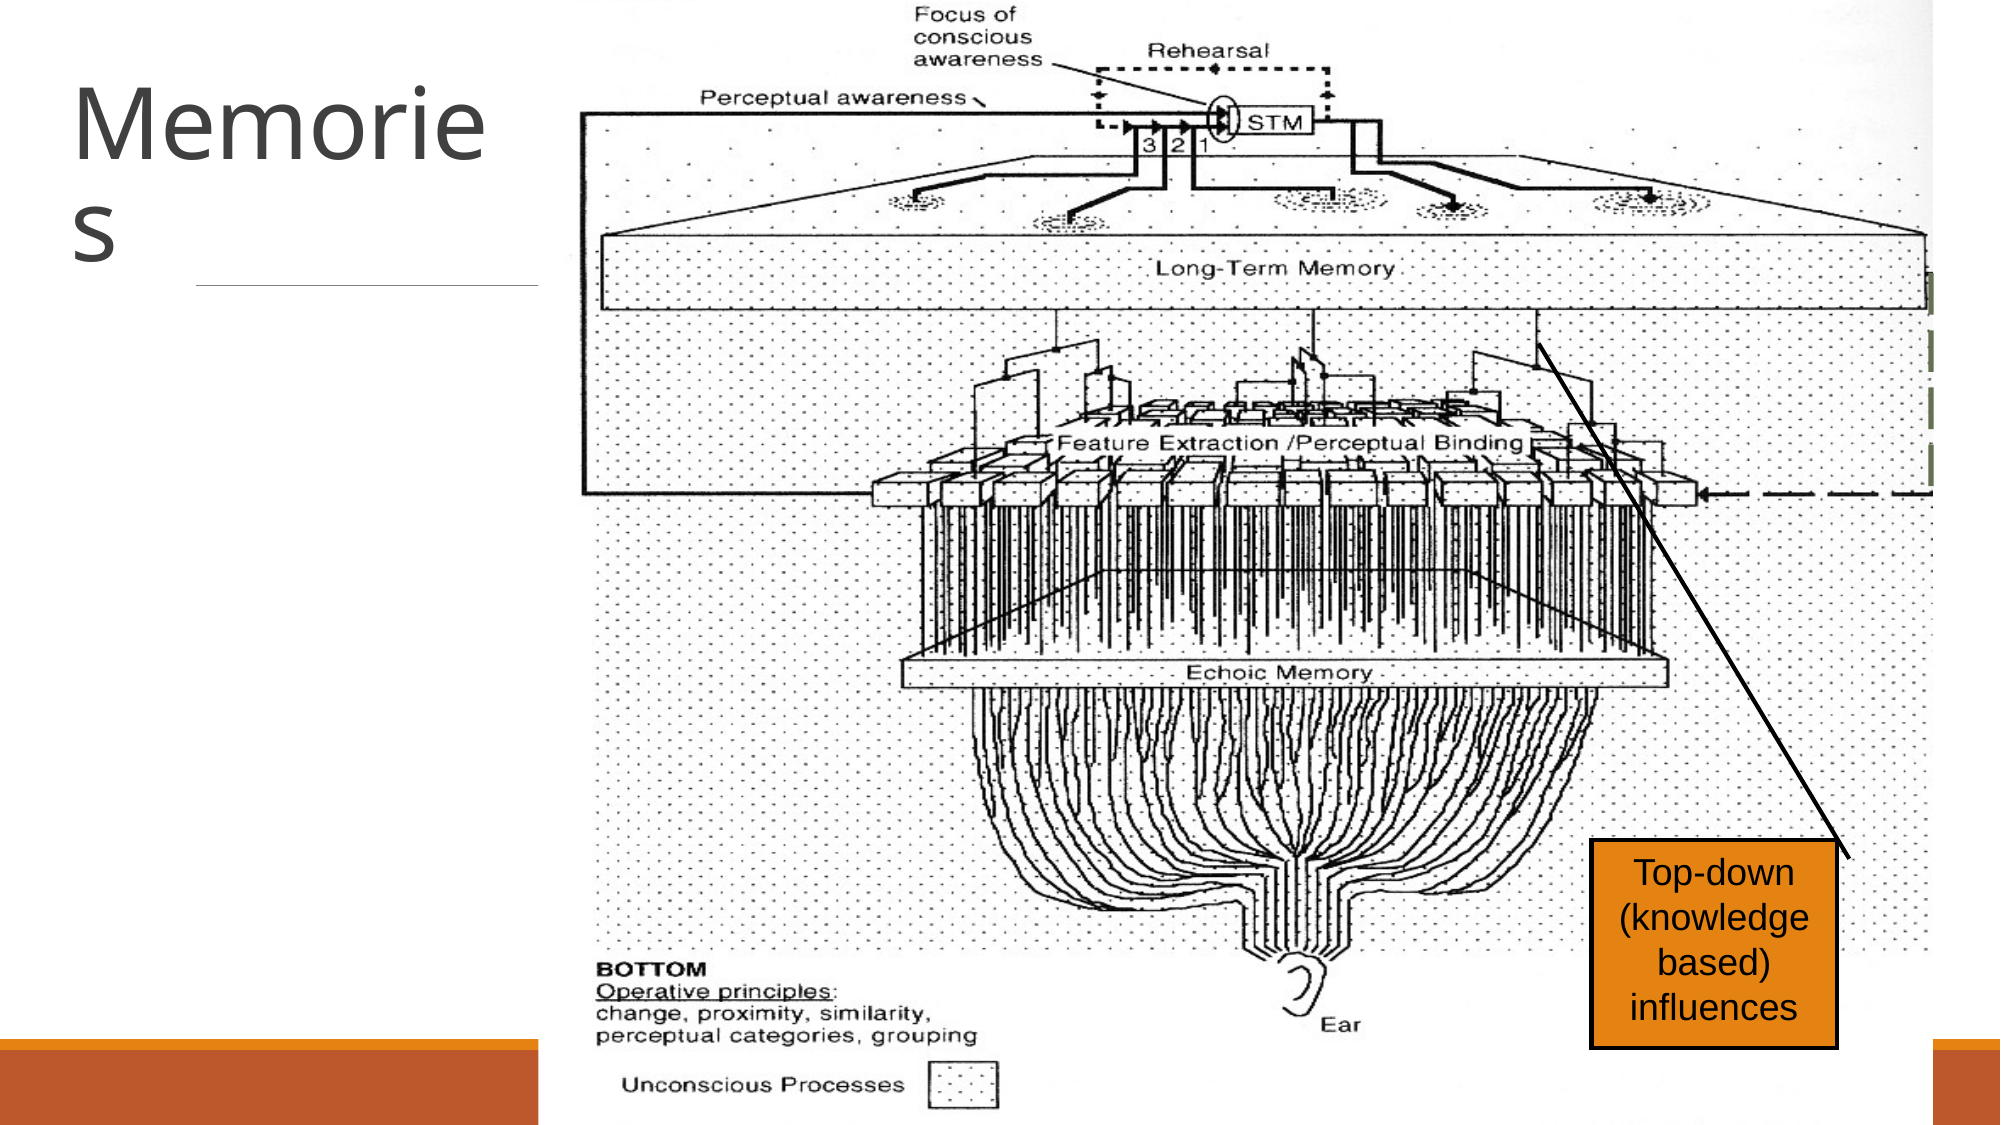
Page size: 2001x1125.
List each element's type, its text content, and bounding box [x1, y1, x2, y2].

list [537, 0, 1945, 1125]
title Memories [55, 38, 513, 290]
